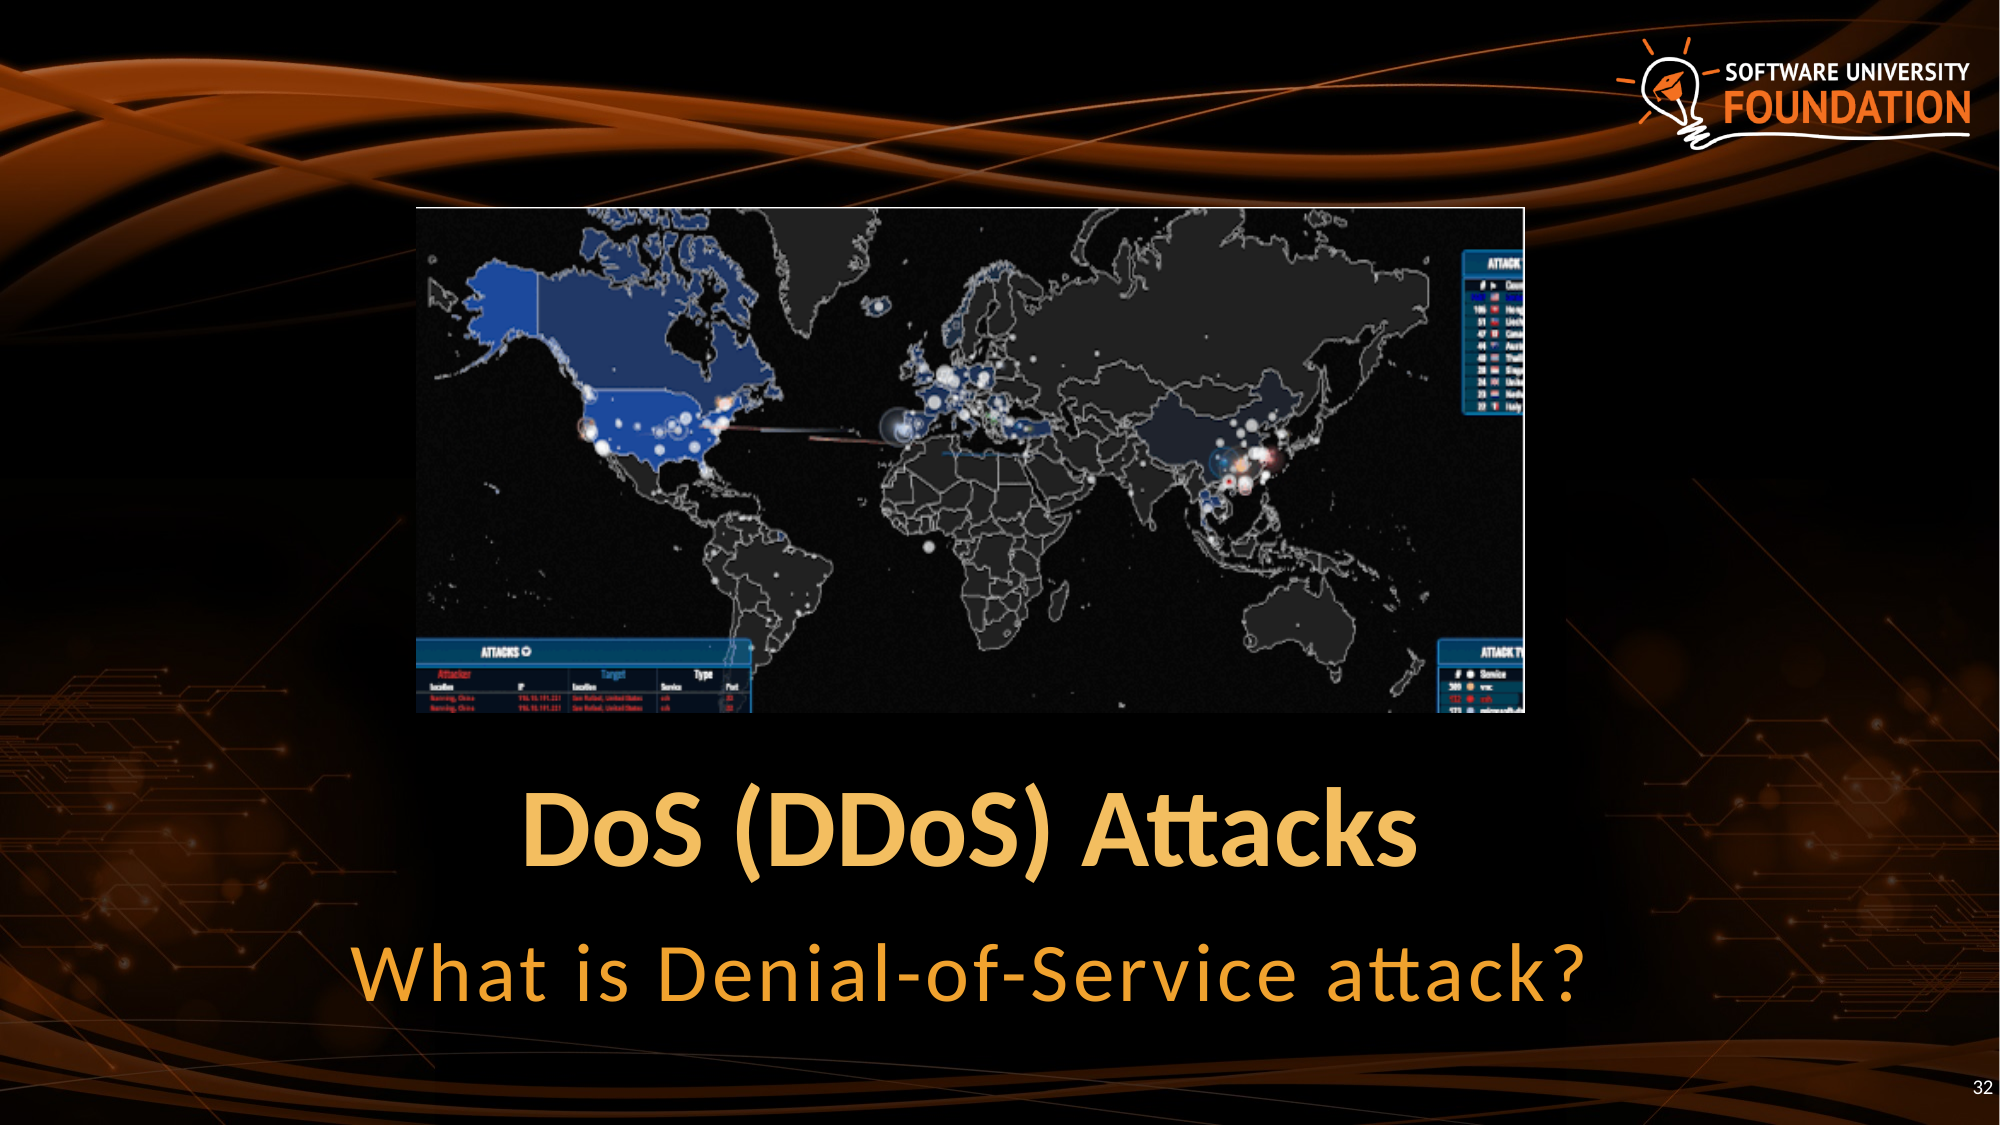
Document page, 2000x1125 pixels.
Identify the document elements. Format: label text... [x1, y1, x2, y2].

picture [0, 0, 2000, 1125]
title DoS (DDoS) Attacks [237, 762, 1704, 898]
list What is Denial-of-Service attack? [237, 907, 1704, 1025]
slide_number 32 [1929, 1070, 2000, 1103]
